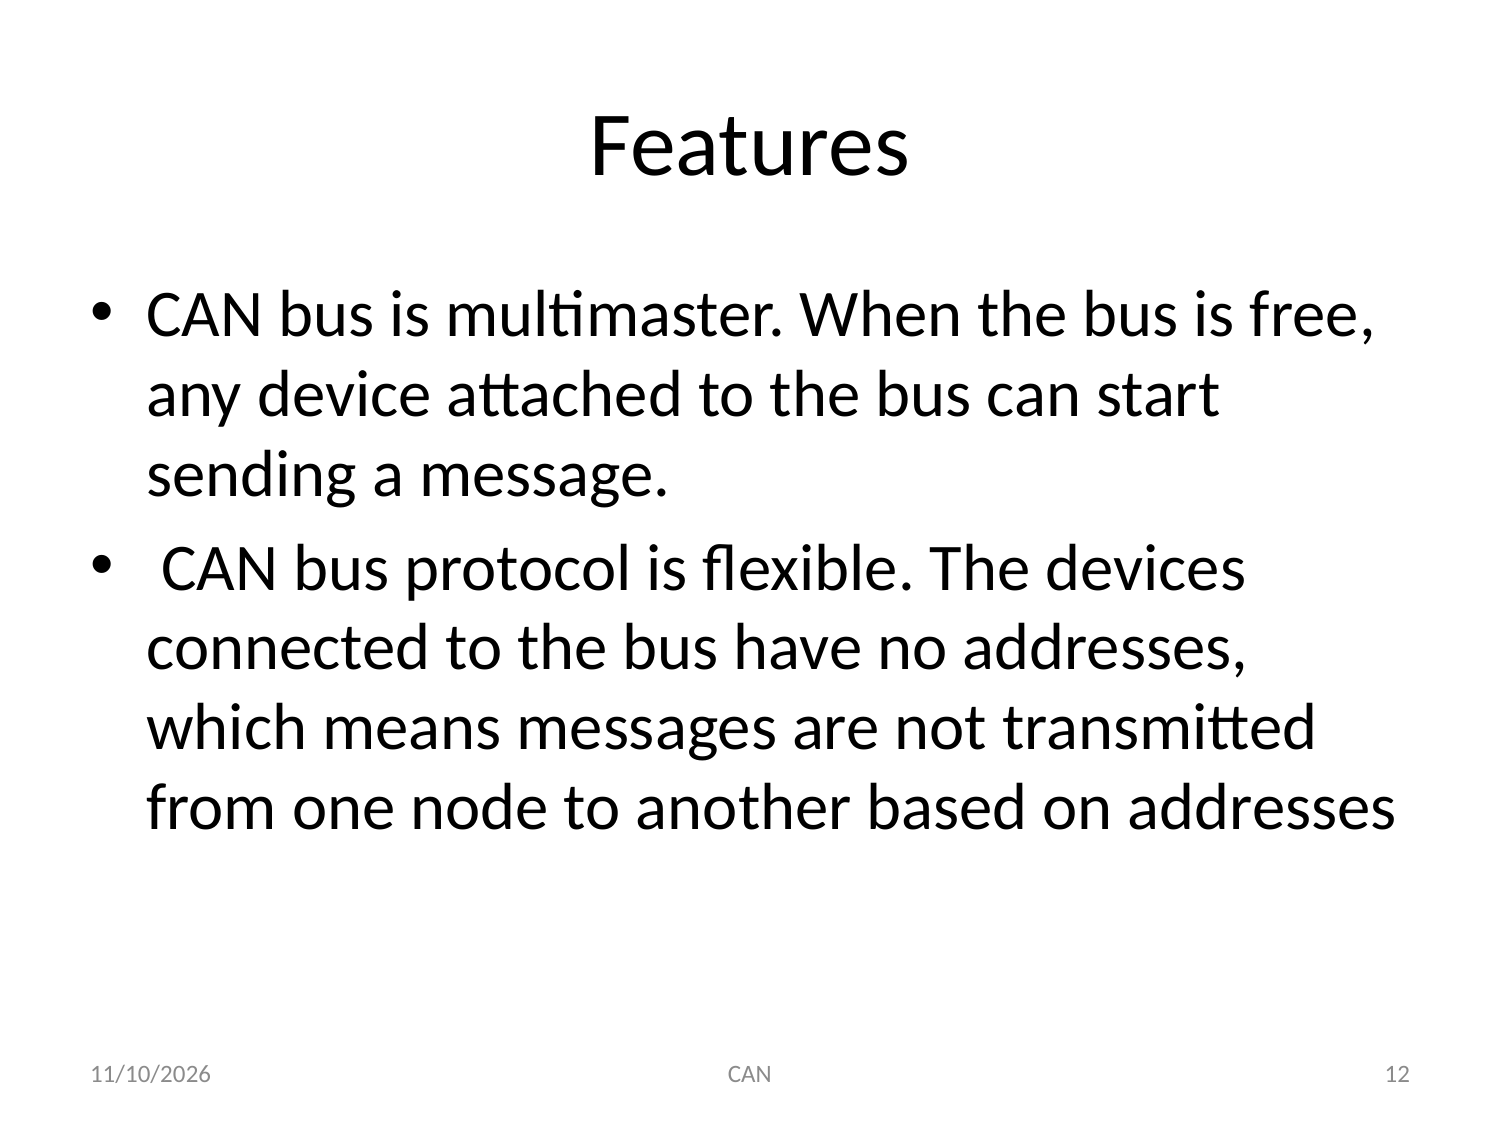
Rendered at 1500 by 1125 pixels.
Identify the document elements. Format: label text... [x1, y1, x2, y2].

slide_number 12 [1074, 1042, 1425, 1103]
title Features [75, 45, 1425, 233]
footer CAN [512, 1042, 988, 1103]
list CAN bus is multimaster. When the bus is free, any device attached to the bus can start sending a message. CAN bus protocol is flexible. The devices connected to the bus have no addresses, which means messages are not transmitted from one node to another based on addresses [75, 262, 1425, 1005]
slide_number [75, 1042, 425, 1103]
